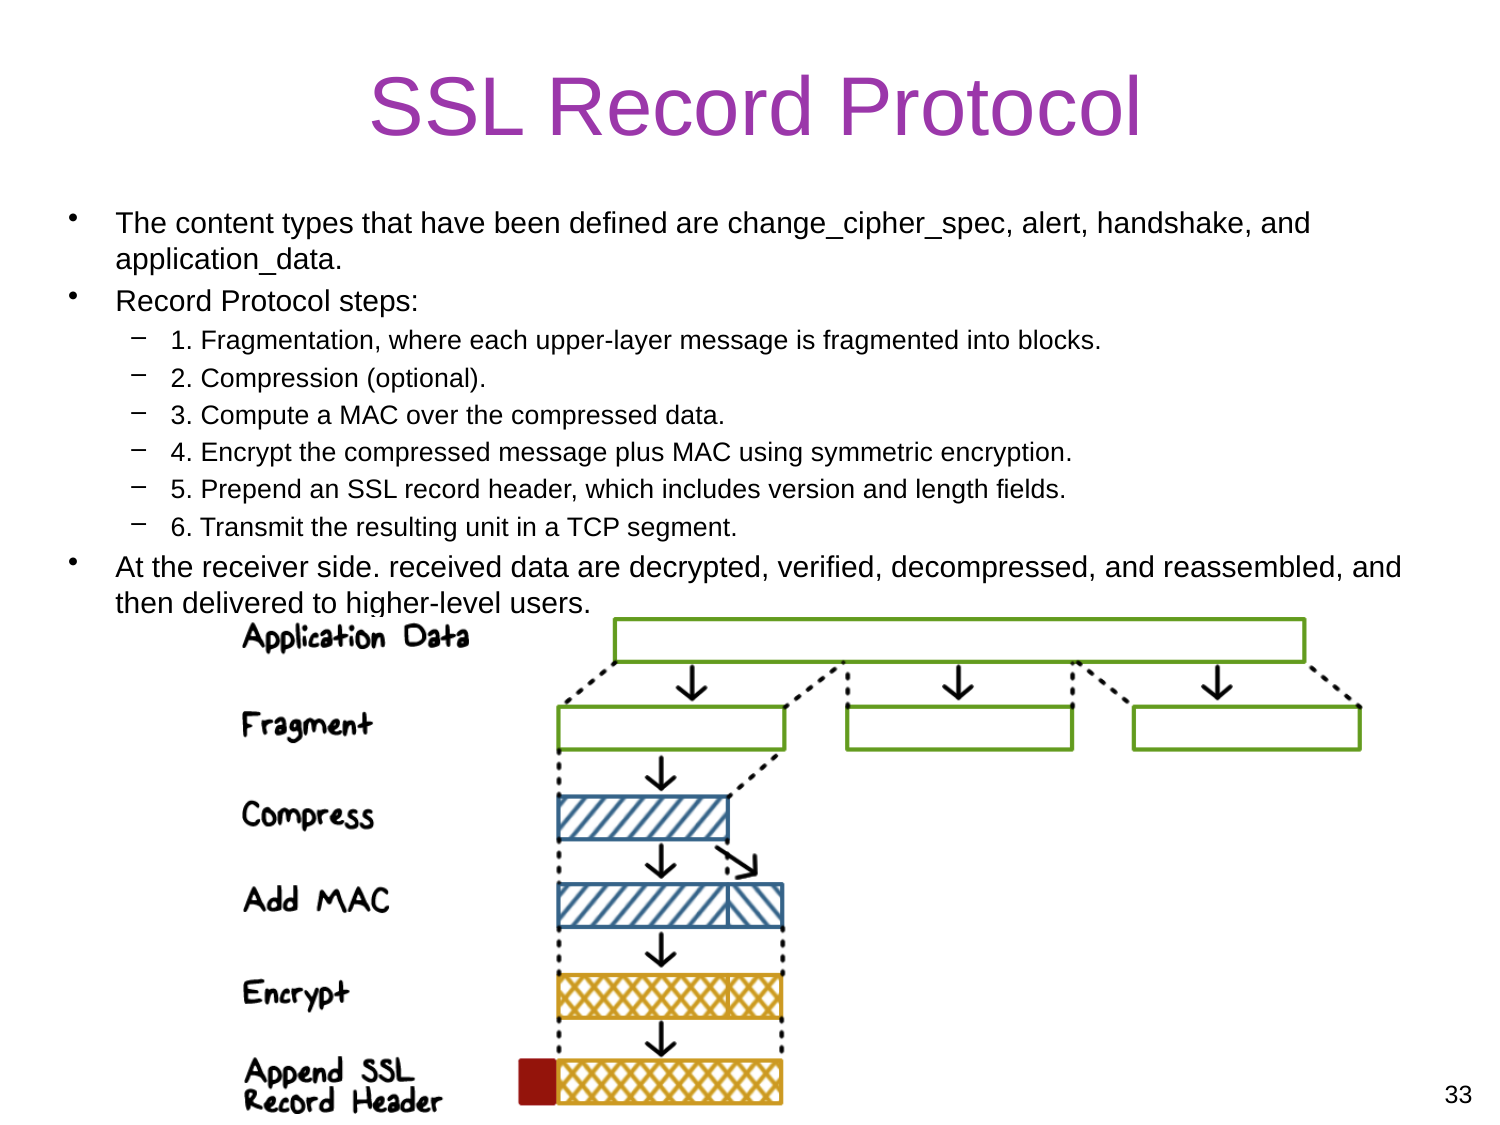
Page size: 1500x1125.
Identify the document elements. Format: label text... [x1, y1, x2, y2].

picture [241, 617, 1364, 1114]
list The content types that have been defined are change_cipher_spec, alert, handshake, and application_data. Record Protocol steps: 1. Fragmentation, where each upper-layer message is fragmented into blocks. 2. Compression (optional). 3. Compute a MAC over the compressed data. 4. Encrypt the compressed message plus MAC using symmetric encryption. 5. Prepend an SSL record header, which includes version and length fields. 6. Transmit the resulting unit in a TCP segment. At the receiver side. received data are decrypted, verified, decompressed, and reassembled, and then delivered to higher-level users. [52, 196, 1459, 634]
title SSL Record Protocol [52, 30, 1459, 174]
slide_number 33 [1368, 1070, 1488, 1112]
